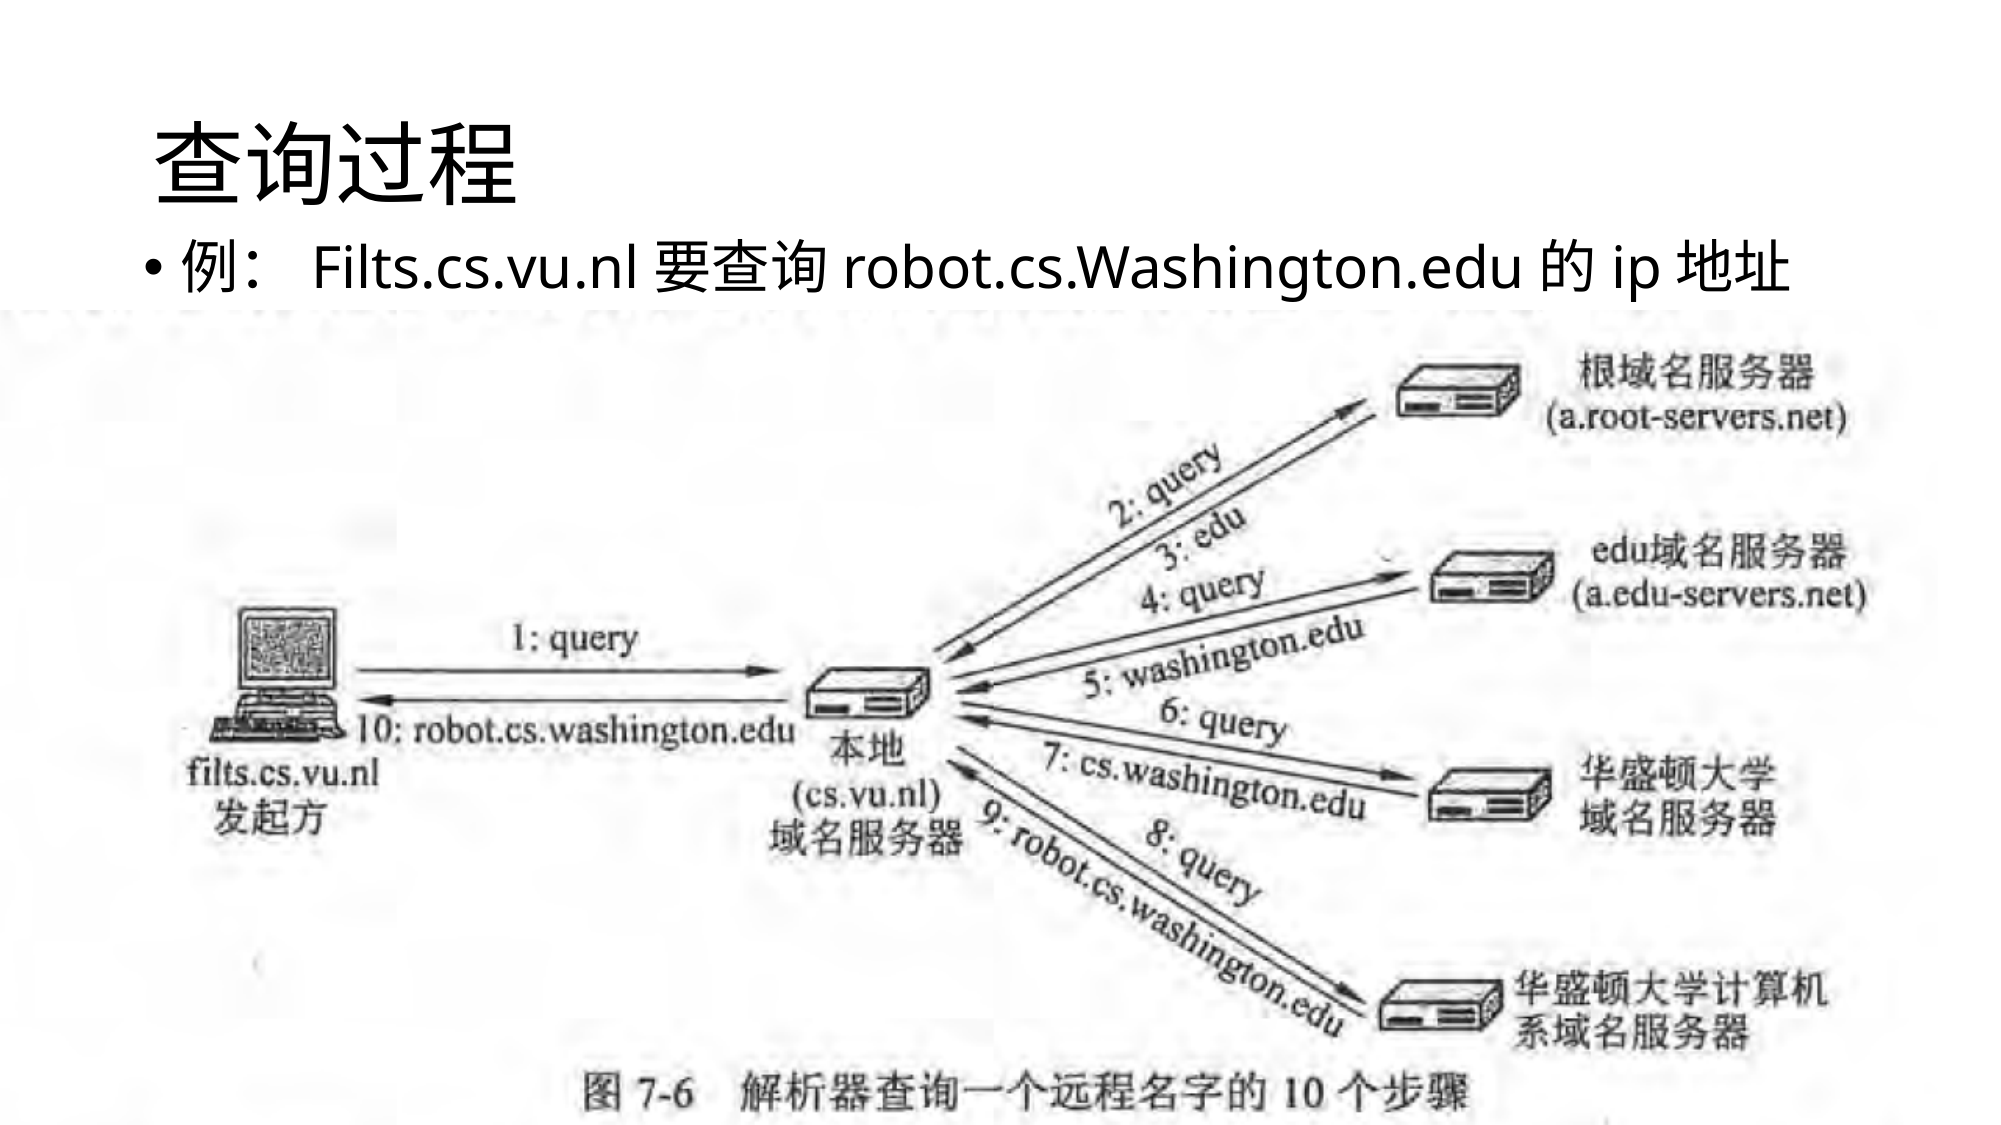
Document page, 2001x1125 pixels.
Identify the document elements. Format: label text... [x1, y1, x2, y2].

title 查询过程 [137, 59, 1863, 278]
list 例：Filts.cs.vu.nl要查询robot.cs.Washington.edu的ip地址 [128, 230, 1854, 310]
picture [0, 310, 1938, 1125]
